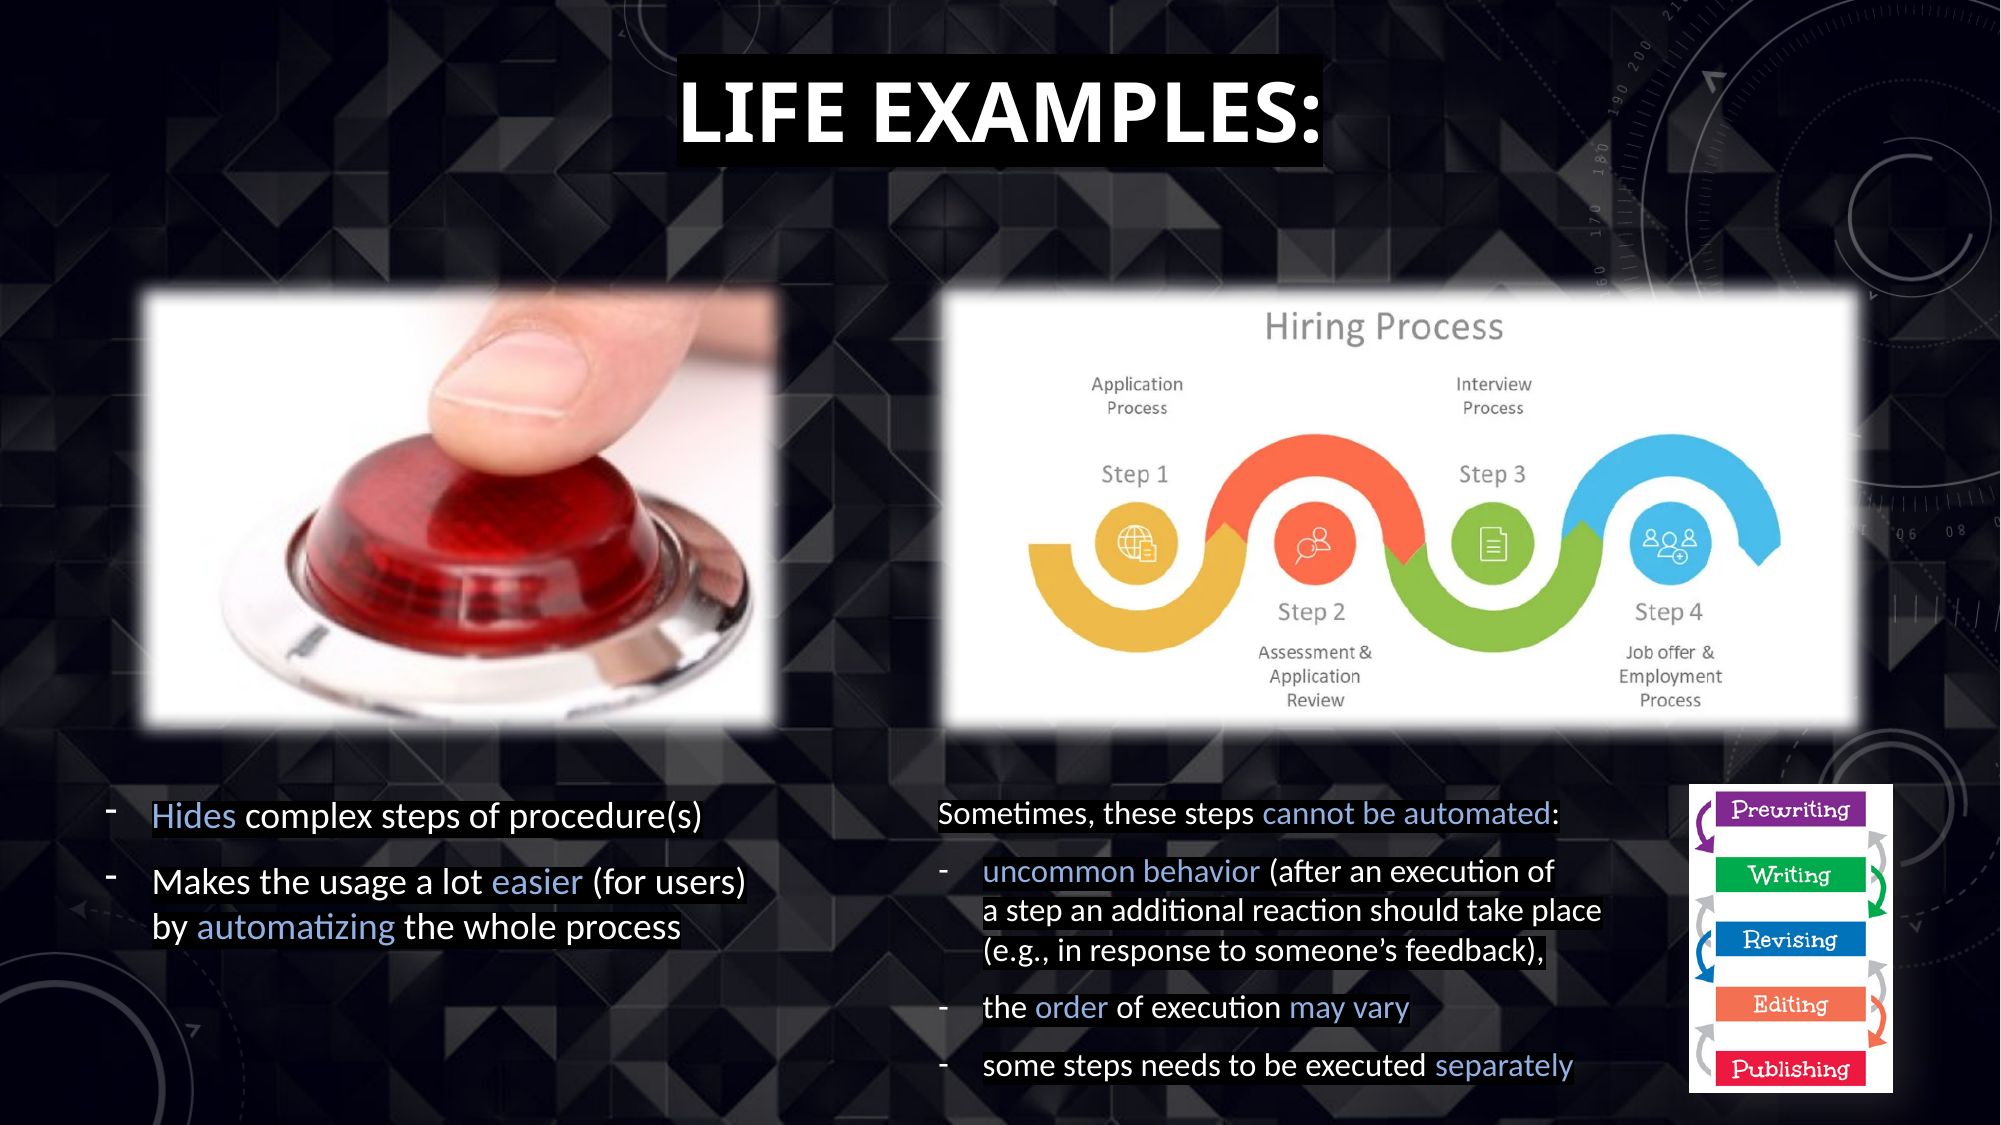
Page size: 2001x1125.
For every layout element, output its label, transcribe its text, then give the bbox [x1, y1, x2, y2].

title Life examples: [169, 21, 1831, 168]
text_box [923, 272, 1893, 1093]
picture [0, 0, 2001, 1125]
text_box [89, 272, 828, 1072]
